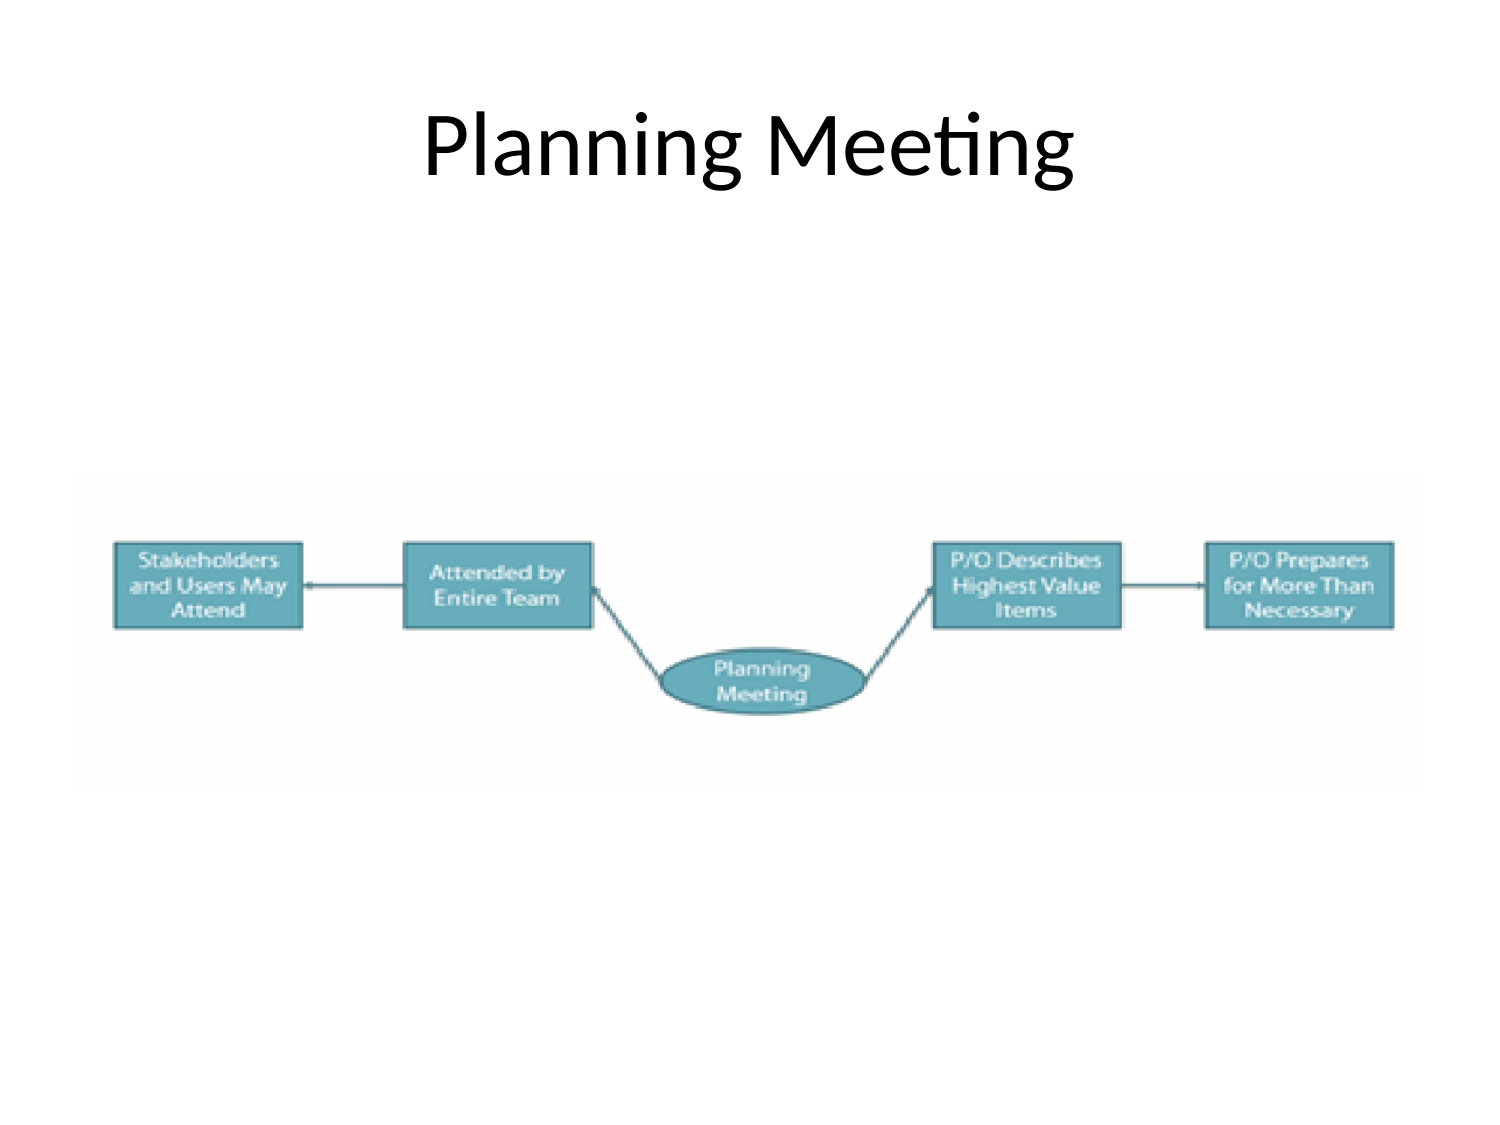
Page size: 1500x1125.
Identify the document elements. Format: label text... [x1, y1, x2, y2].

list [74, 475, 1426, 792]
title Planning Meeting [75, 45, 1425, 233]
